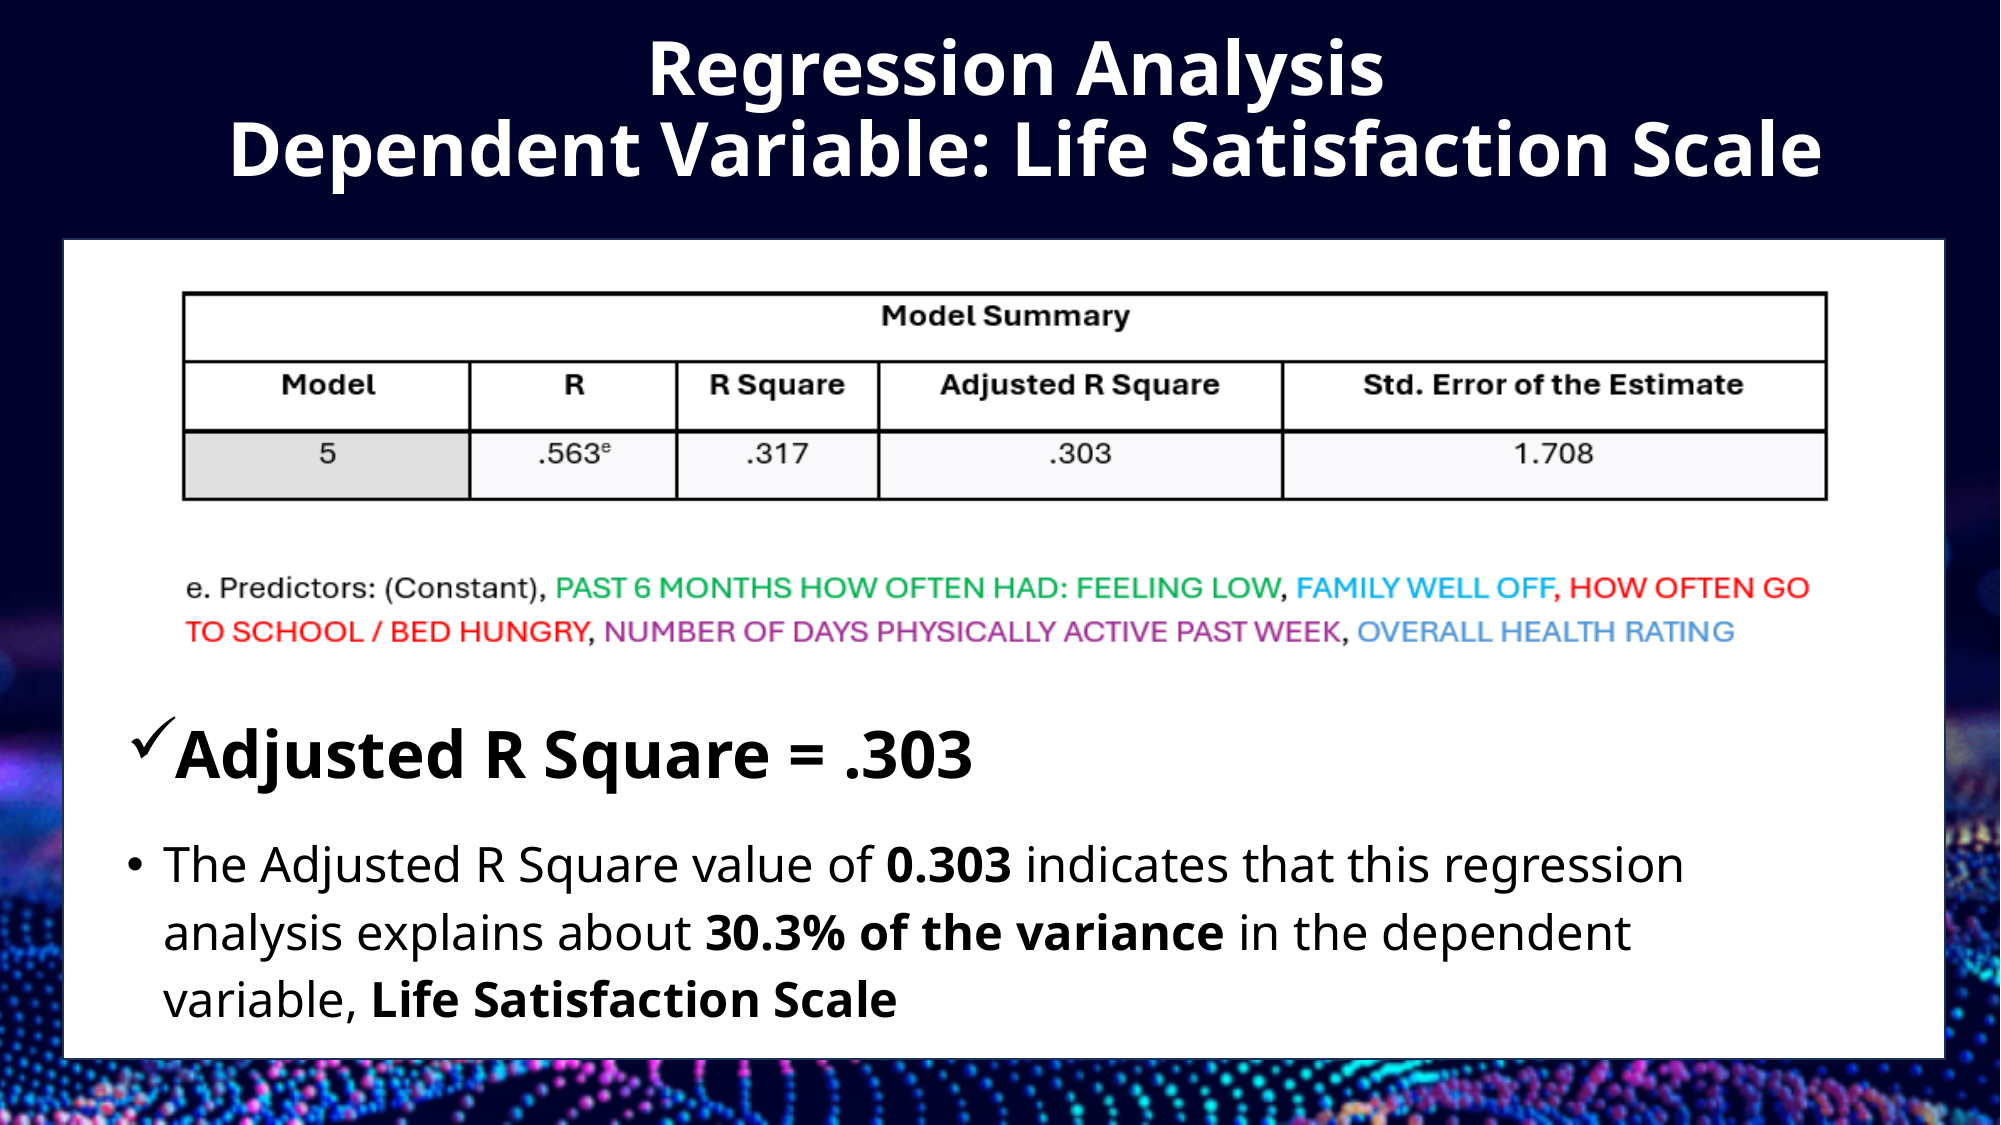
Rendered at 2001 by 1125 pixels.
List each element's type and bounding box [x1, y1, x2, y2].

list [0, 0, 2000, 1125]
picture [174, 279, 1835, 653]
